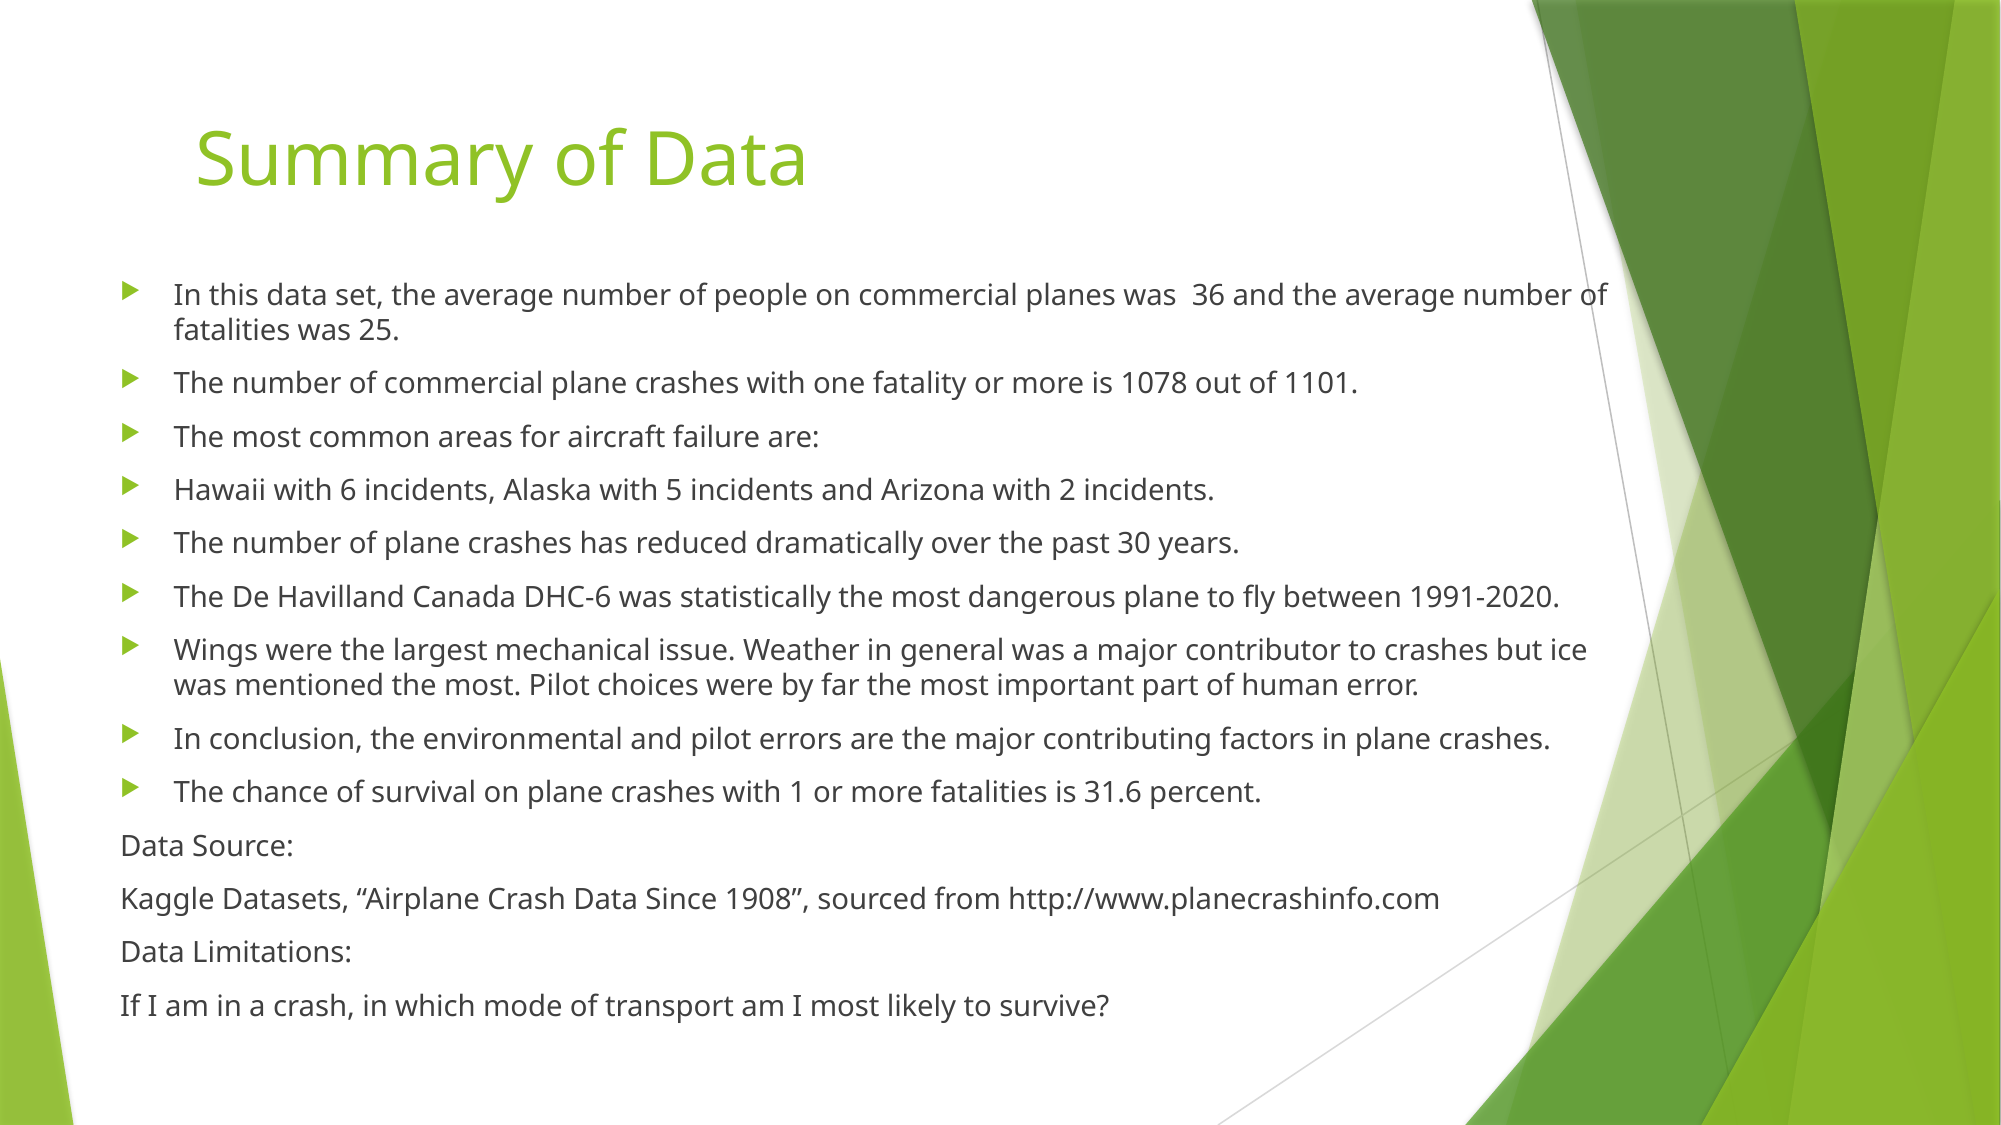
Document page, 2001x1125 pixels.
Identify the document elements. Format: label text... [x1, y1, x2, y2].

list In this data set, the average number of people on commercial planes was 36 and the average number of fatalities was 25. The number of commercial plane crashes with one fatality or more is 1078 out of 1101. The most common areas for aircraft failure are: Hawaii with 6 incidents, Alaska with 5 incidents and Arizona with 2 incidents. The number of plane crashes has reduced dramatically over the past 30 years. The De Havilland Canada DHC-6 was statistically the most dangerous plane to fly between 1991-2020. Wings were the largest mechanical issue. Weather in general was a major contributor to crashes but ice was mentioned the most. Pilot choices were by far the most important part of human error. In conclusion, the environmental and pilot errors are the major contributing factors in plane crashes. The chance of survival on plane crashes with 1 or more fatalities is 31.6 percent. Data Source: Kaggle Datasets, “Airplane Crash Data Since 1908”, sourced from http://www.planecrashinfo.com Data Limitations: If I am in a crash, in which mode of transport am I most likely to survive? [105, 210, 1666, 1045]
title Summary of Data [180, 102, 1591, 210]
